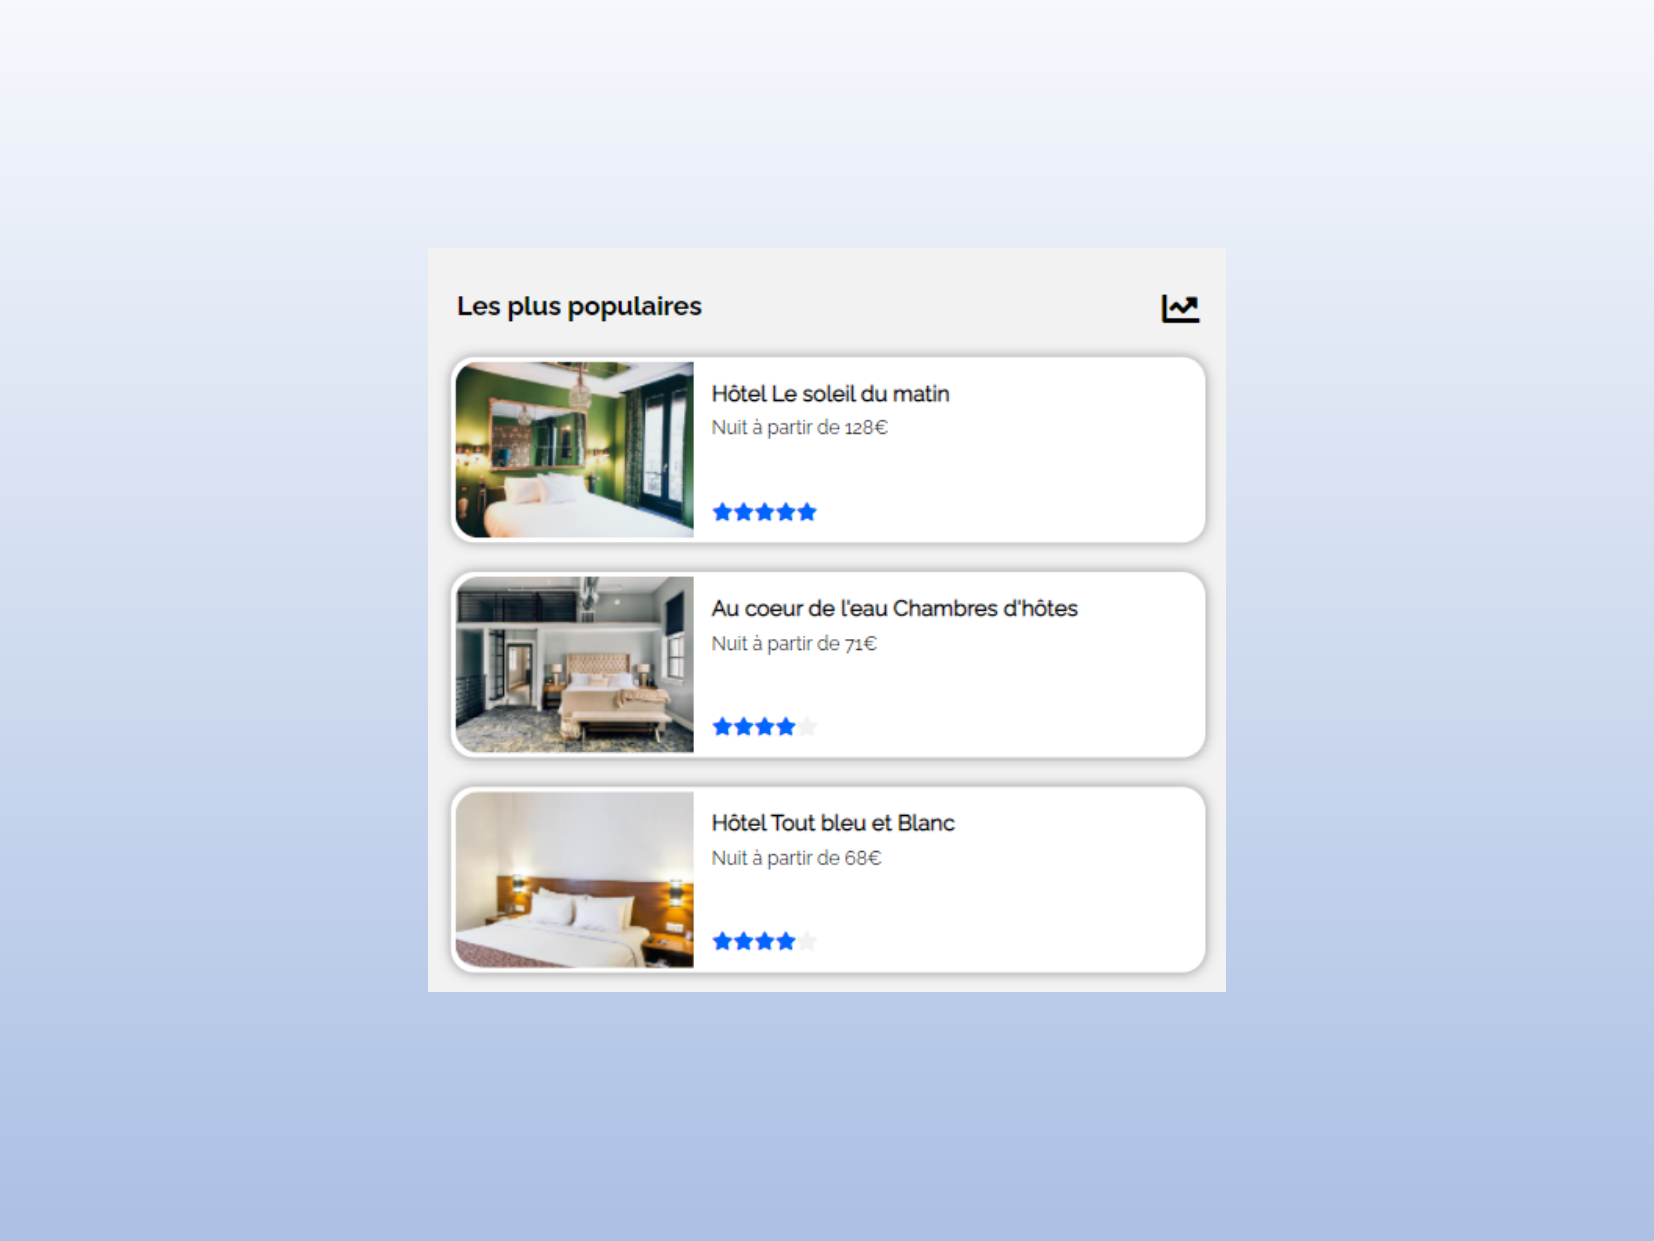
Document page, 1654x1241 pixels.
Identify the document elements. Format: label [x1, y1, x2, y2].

picture [428, 248, 1226, 992]
